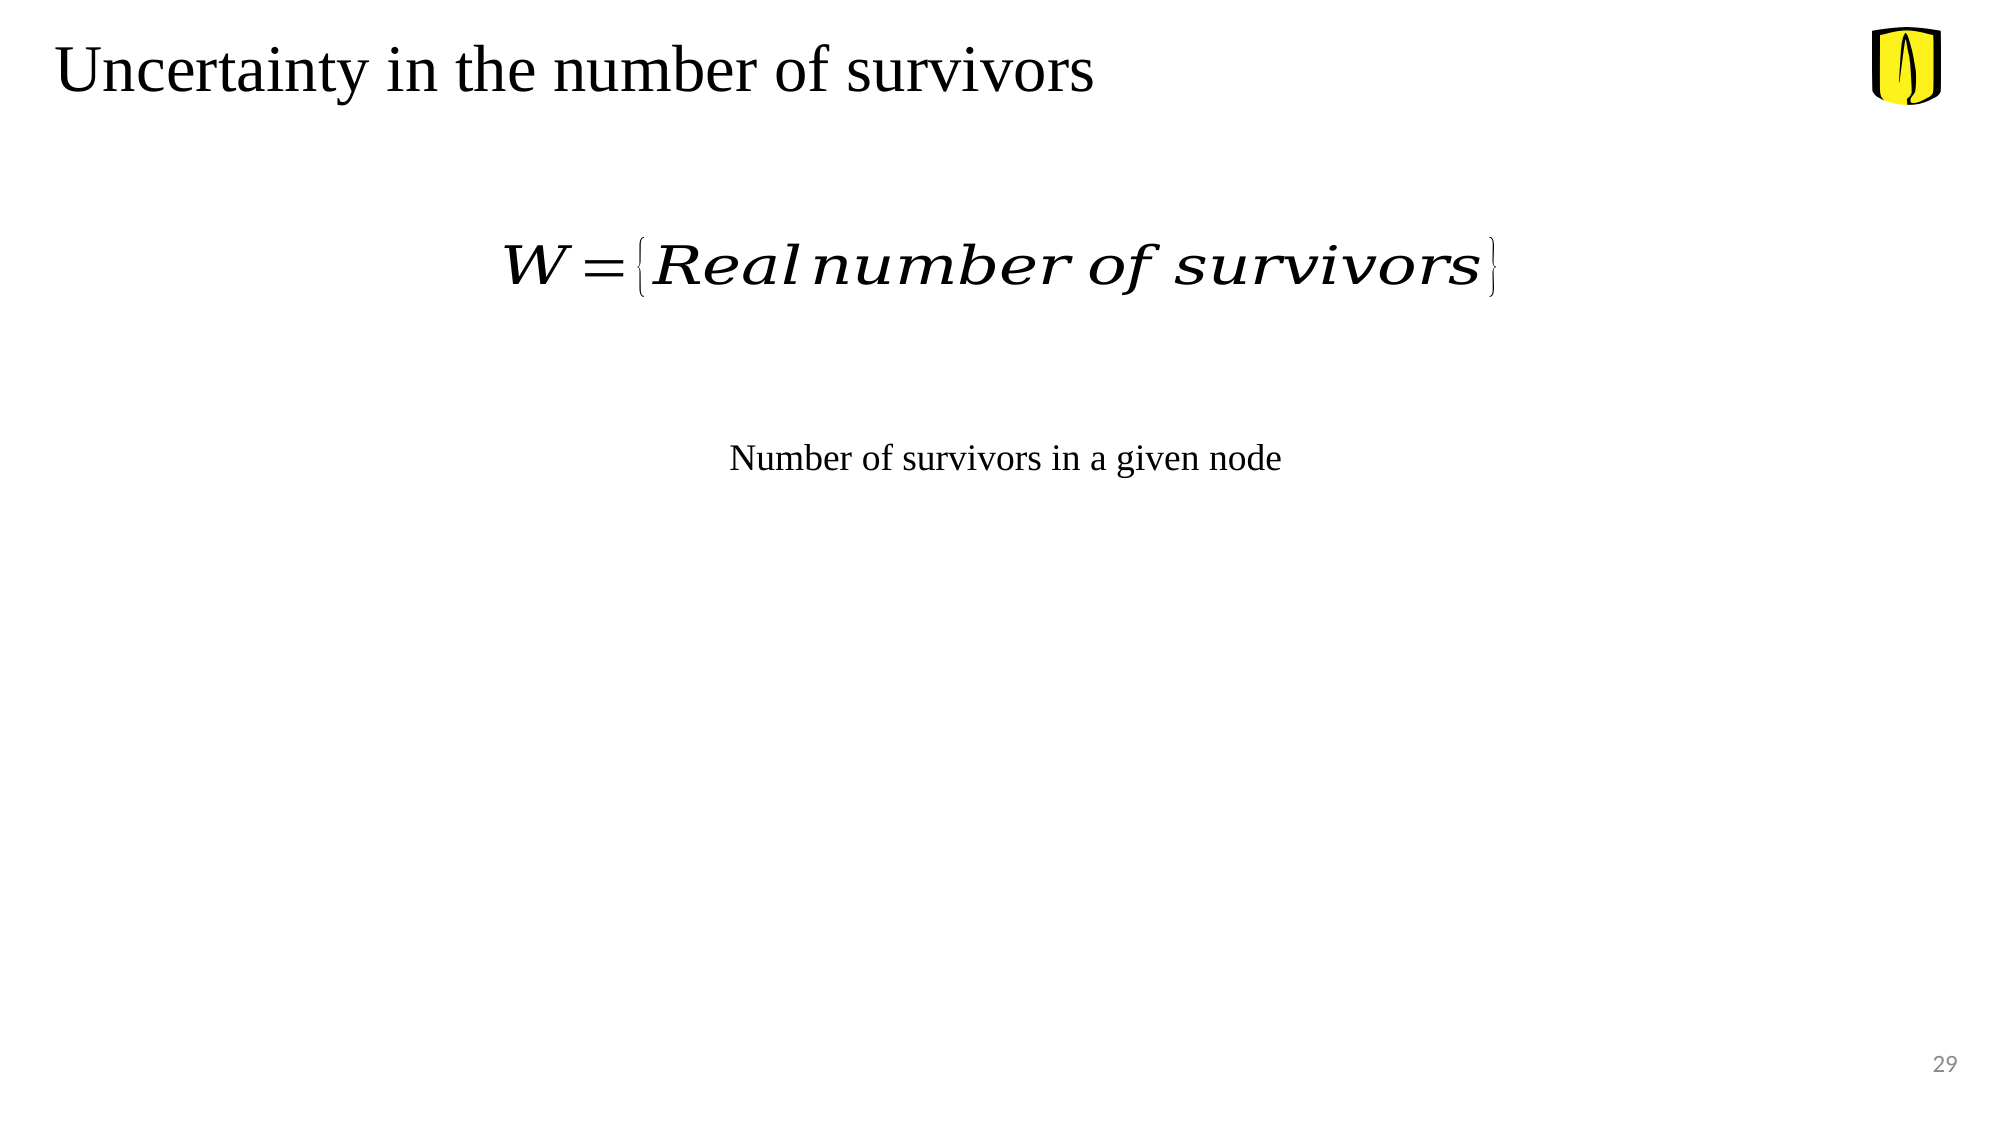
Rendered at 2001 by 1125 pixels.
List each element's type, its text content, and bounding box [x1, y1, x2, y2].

slide_number 29 [1853, 1019, 1974, 1106]
text_box Uncertainty in the number of survivors [34, 13, 1899, 140]
picture [1899, 27, 1941, 105]
